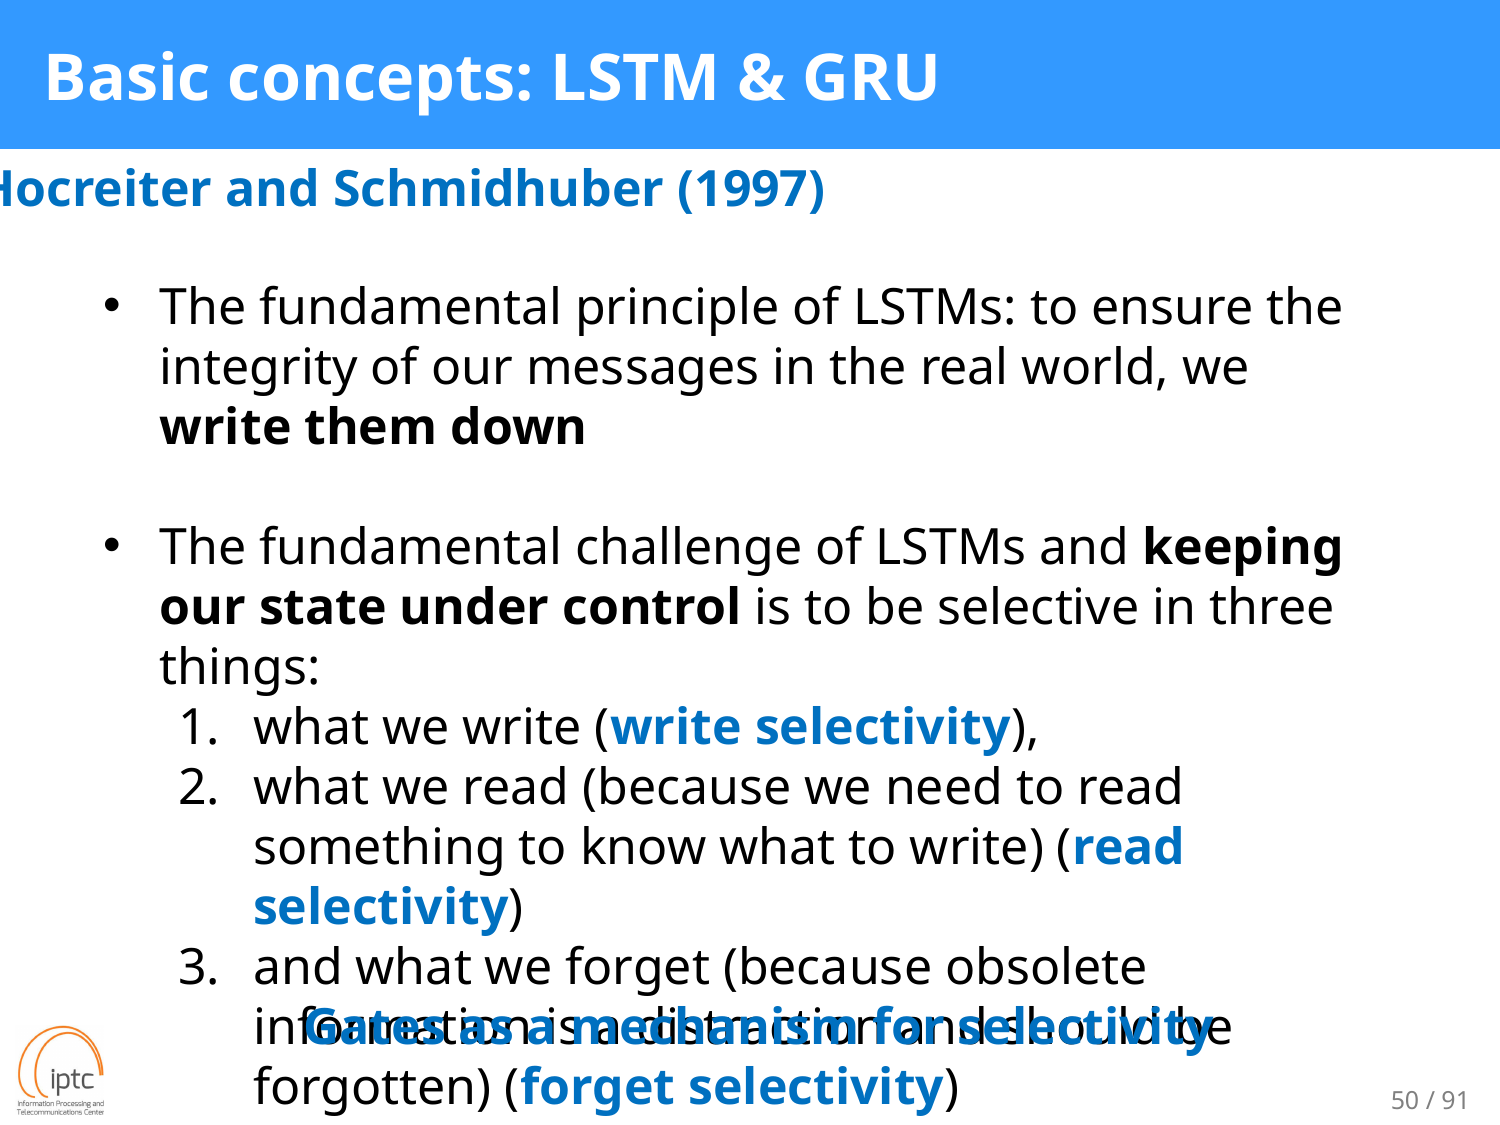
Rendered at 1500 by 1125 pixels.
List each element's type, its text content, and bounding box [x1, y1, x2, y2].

text_box Hocreiter and Schmidhuber (1997) [0, 148, 841, 224]
text_box The fundamental principle of LSTMs: to ensure the integrity of our messages in the real world, we write them down The fundamental challenge of LSTMs and keeping our state under control is to be selective in three things: what we write (write selectivity), what we read (because we need to read something to know what to write) (read selectivity) and what we forget (because obsolete information is a distraction and should be forgotten) (forget selectivity) [88, 267, 1365, 1122]
picture [15, 1025, 88, 1115]
text_box Gates as a mechanism for selectivity [288, 987, 1229, 1063]
title Basic concepts: LSTM & GRU [0, 0, 1500, 151]
